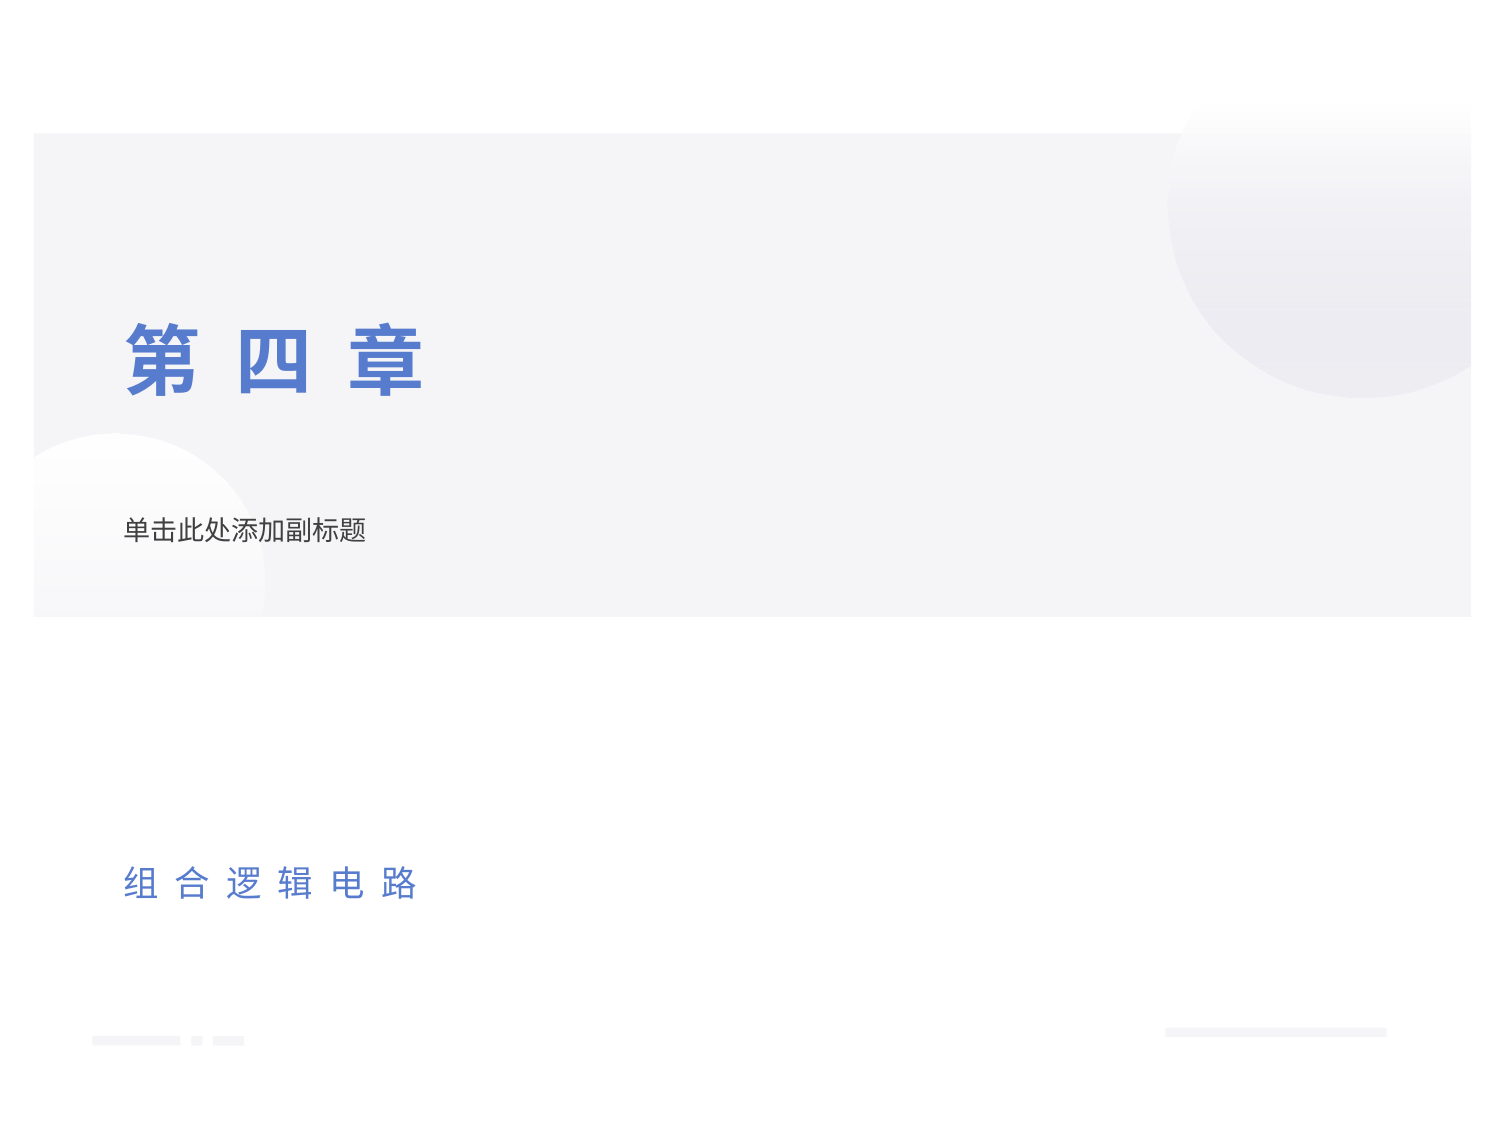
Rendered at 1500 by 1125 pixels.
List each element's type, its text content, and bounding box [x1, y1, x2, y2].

subtitle 单击此处添加副标题 [108, 513, 1234, 623]
text_box 组 合 逻 辑 电 路 [108, 840, 523, 912]
title 第 四 章 [108, 171, 1234, 405]
